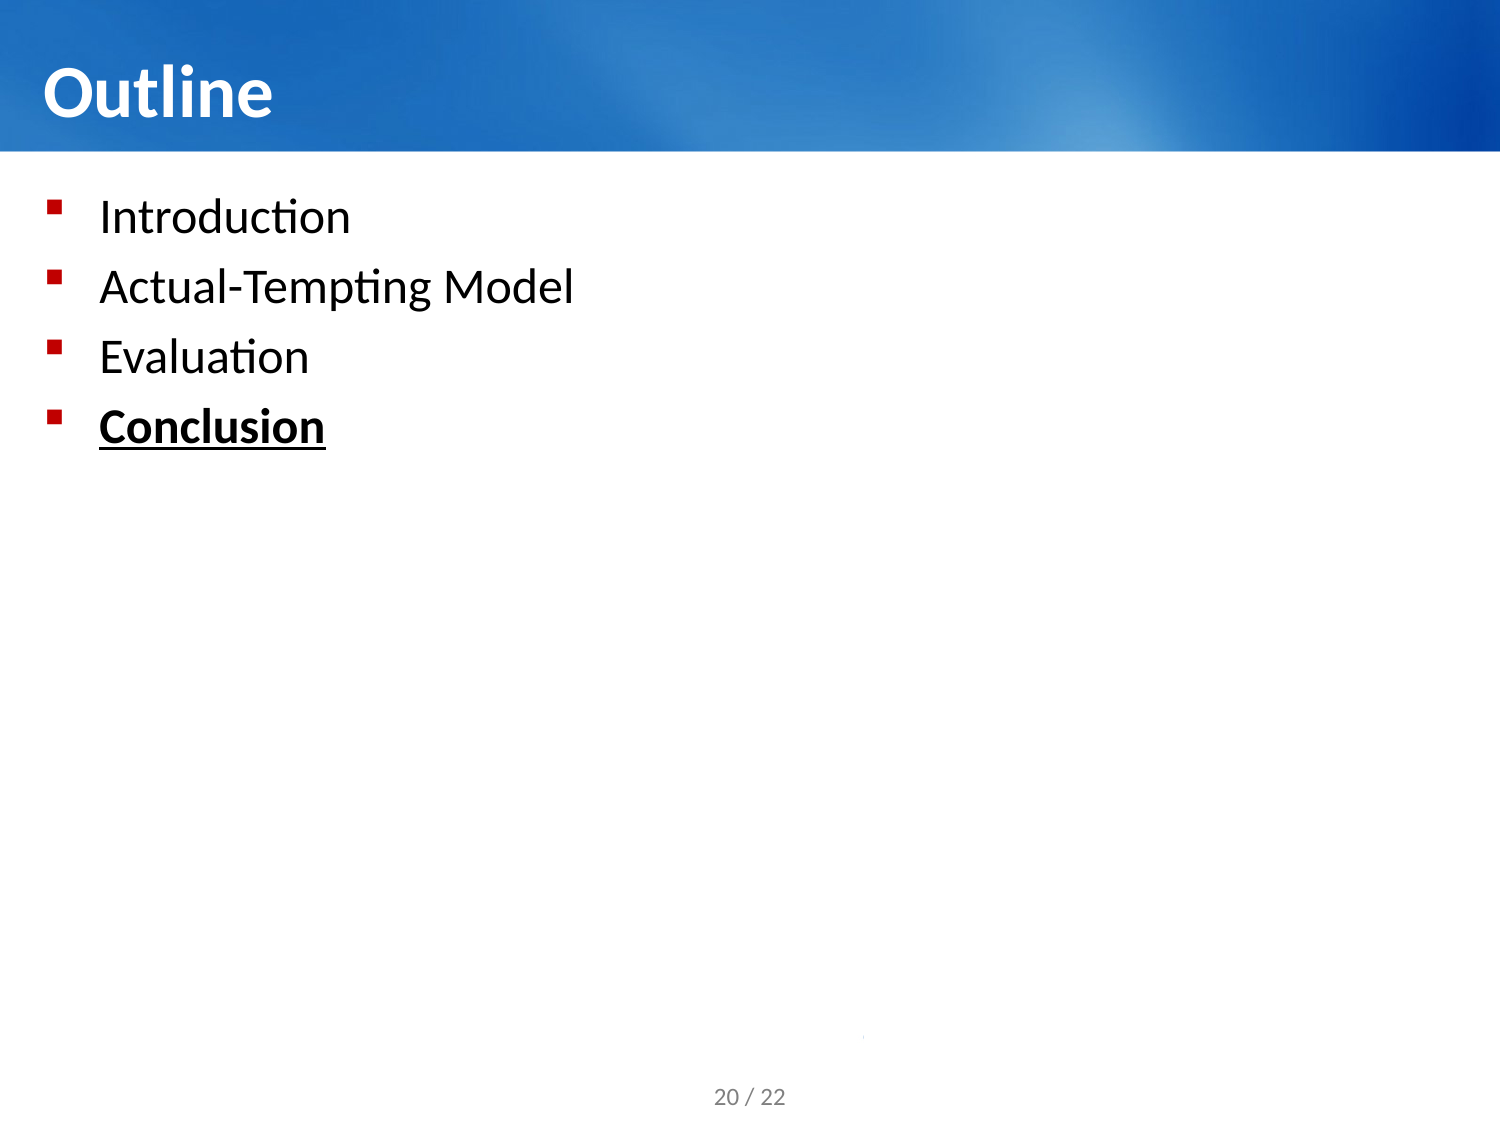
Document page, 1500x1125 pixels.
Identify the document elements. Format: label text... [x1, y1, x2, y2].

title Outline [28, 23, 1472, 153]
slide_number 20 / 22 [688, 1078, 812, 1114]
list Introduction Actual-Tempting Model Evaluation Conclusion [28, 175, 1472, 1067]
picture [0, 0, 1500, 1125]
